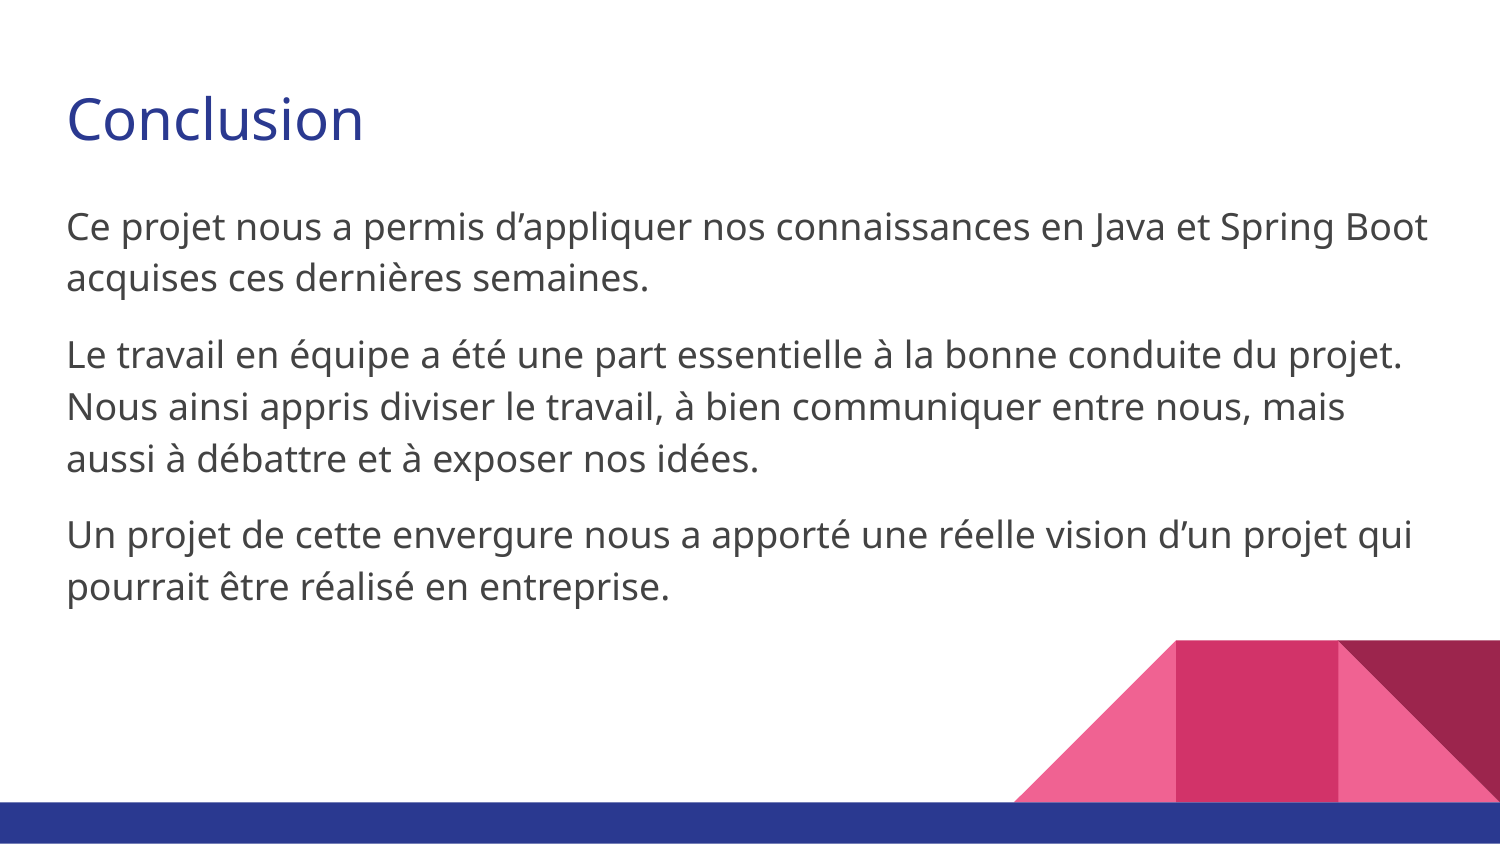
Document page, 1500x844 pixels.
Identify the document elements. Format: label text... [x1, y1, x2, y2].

list Ce projet nous a permis d’appliquer nos connaissances en Java et Spring Boot acquises ces dernières semaines. Le travail en équipe a été une part essentielle à la bonne conduite du projet. Nous ainsi appris diviser le travail, à bien communiquer entre nous, mais aussi à débattre et à exposer nos idées. Un projet de cette envergure nous a apporté une réelle vision d’un projet qui pourrait être réalisé en entreprise. [51, 181, 1449, 784]
title Conclusion [51, 67, 1449, 167]
